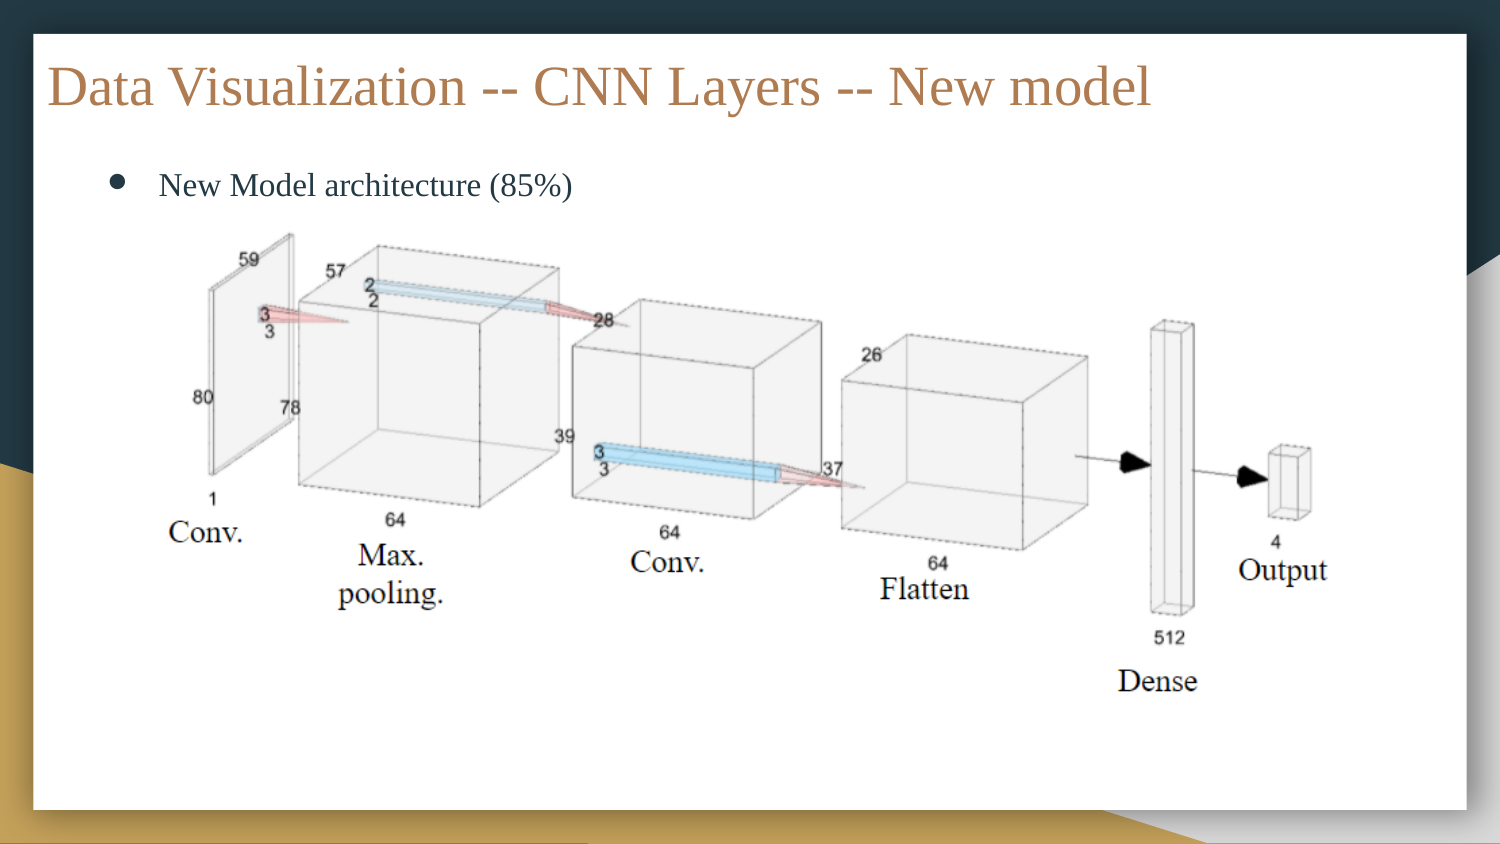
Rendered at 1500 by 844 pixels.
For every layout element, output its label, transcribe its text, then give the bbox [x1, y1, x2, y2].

title Data Visualization -- CNN Layers -- New model [32, 33, 1264, 190]
list New Model architecture (85%) [68, 142, 1366, 729]
picture [163, 219, 1337, 709]
